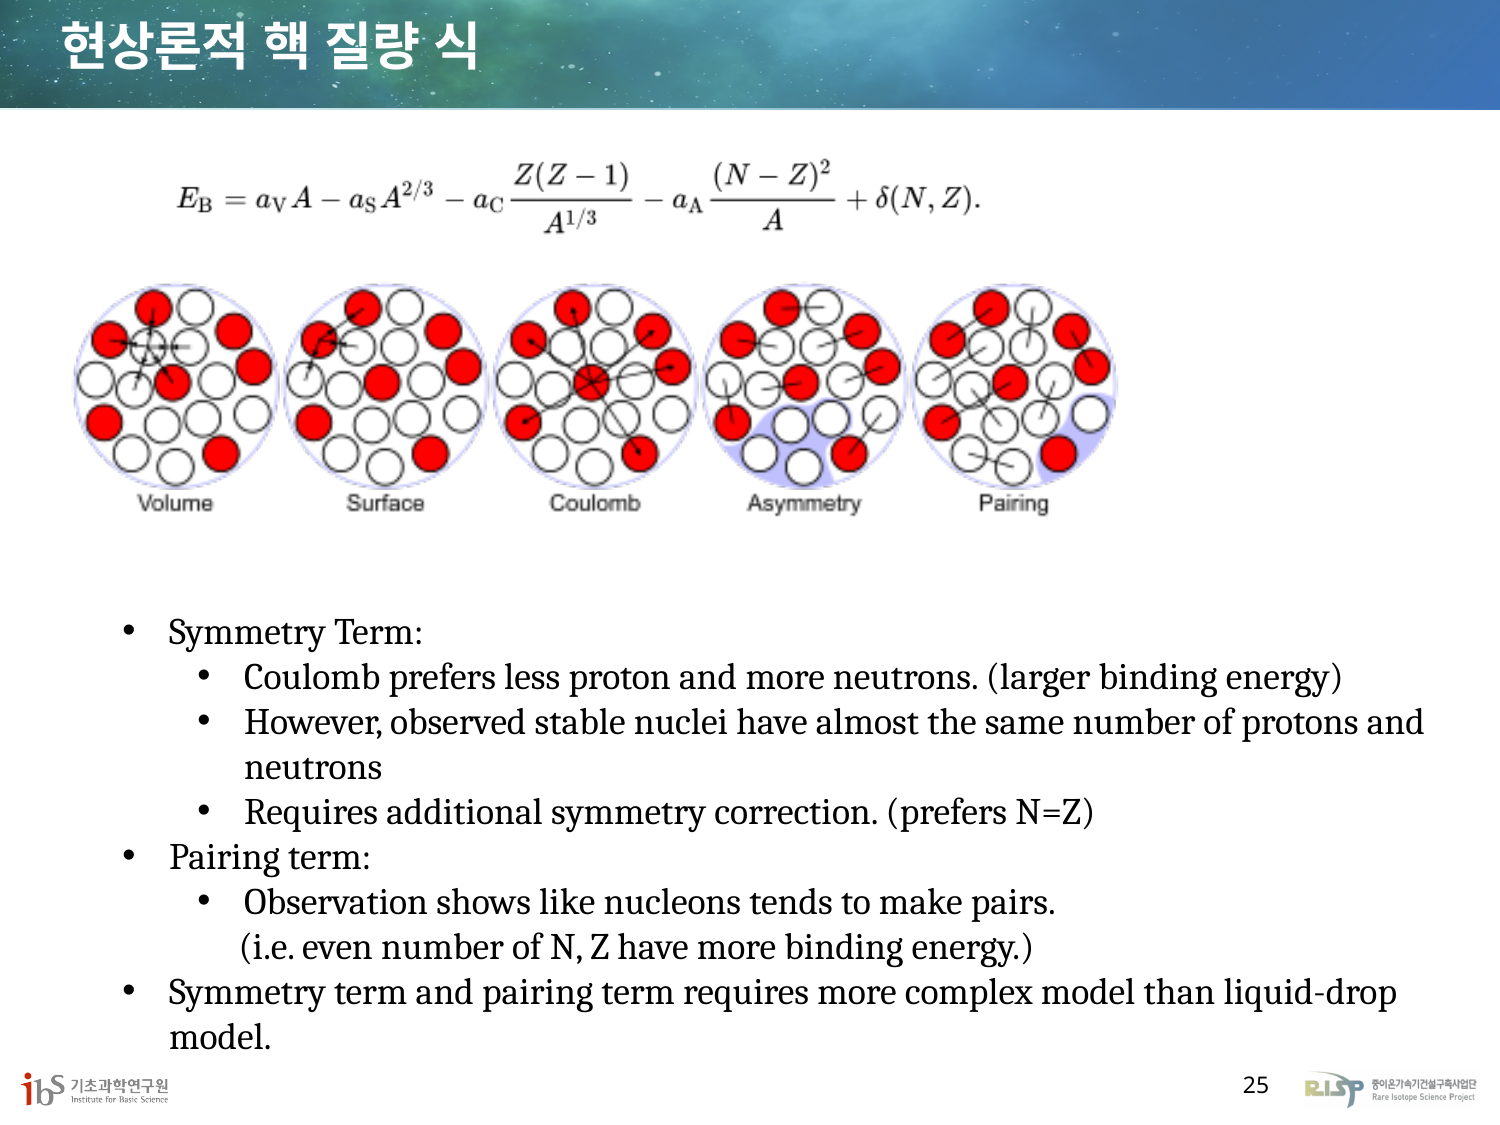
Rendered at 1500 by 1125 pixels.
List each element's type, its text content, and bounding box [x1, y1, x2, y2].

picture [1303, 1069, 1478, 1110]
text_box Symmetry Term: Coulomb prefers less proton and more neutrons. (larger binding energy) However, observed stable nuclei have almost the same number of protons and neutrons Requires additional symmetry correction. (prefers N=Z) Pairing term: Observation shows like nucleons tends to make pairs. (i.e. even number of N, Z have more binding energy.) Symmetry term and pairing term requires more complex model than liquid-drop model. [107, 599, 1478, 1065]
picture [51, 261, 1140, 543]
picture [176, 156, 982, 237]
picture [21, 1072, 168, 1106]
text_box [0, 0, 1500, 110]
